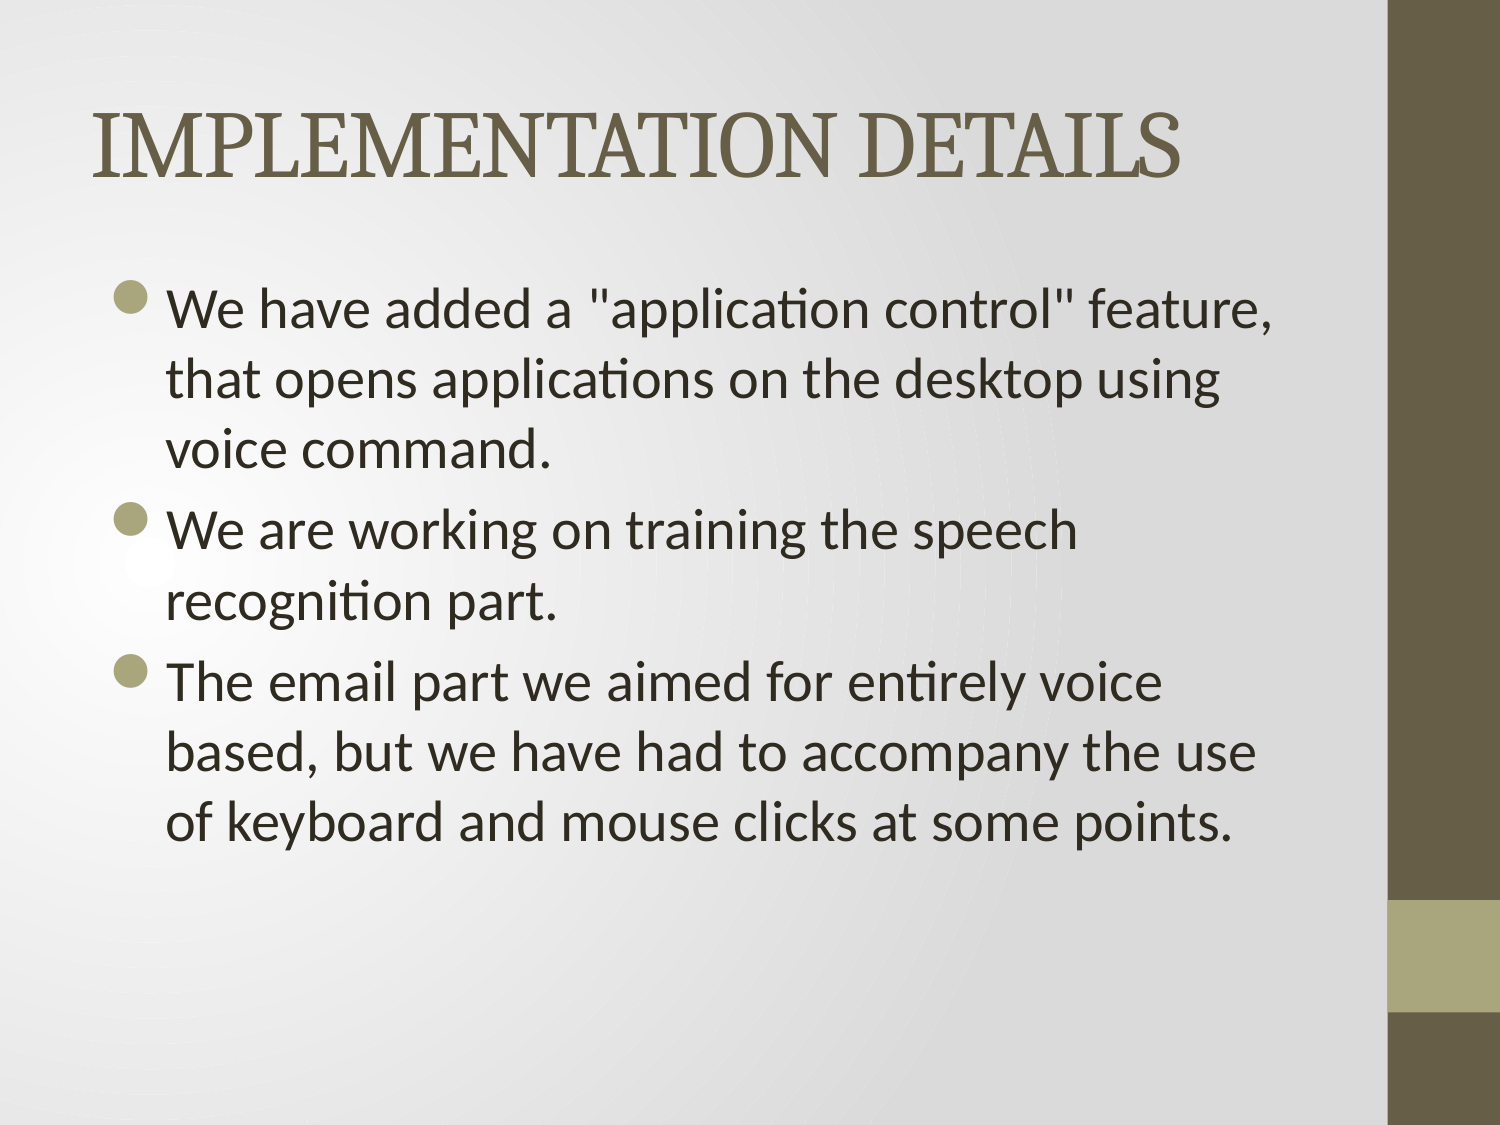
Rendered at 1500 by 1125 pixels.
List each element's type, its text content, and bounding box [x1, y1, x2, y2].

list We have added a "application control" feature, that opens applications on the desktop using voice command. We are working on training the speech recognition part. The email part we aimed for entirely voice based, but we have had to accompany the use of keyboard and mouse clicks at some points. [75, 262, 1325, 1050]
title IMPLEMENTATION DETAILS [75, 45, 1325, 233]
